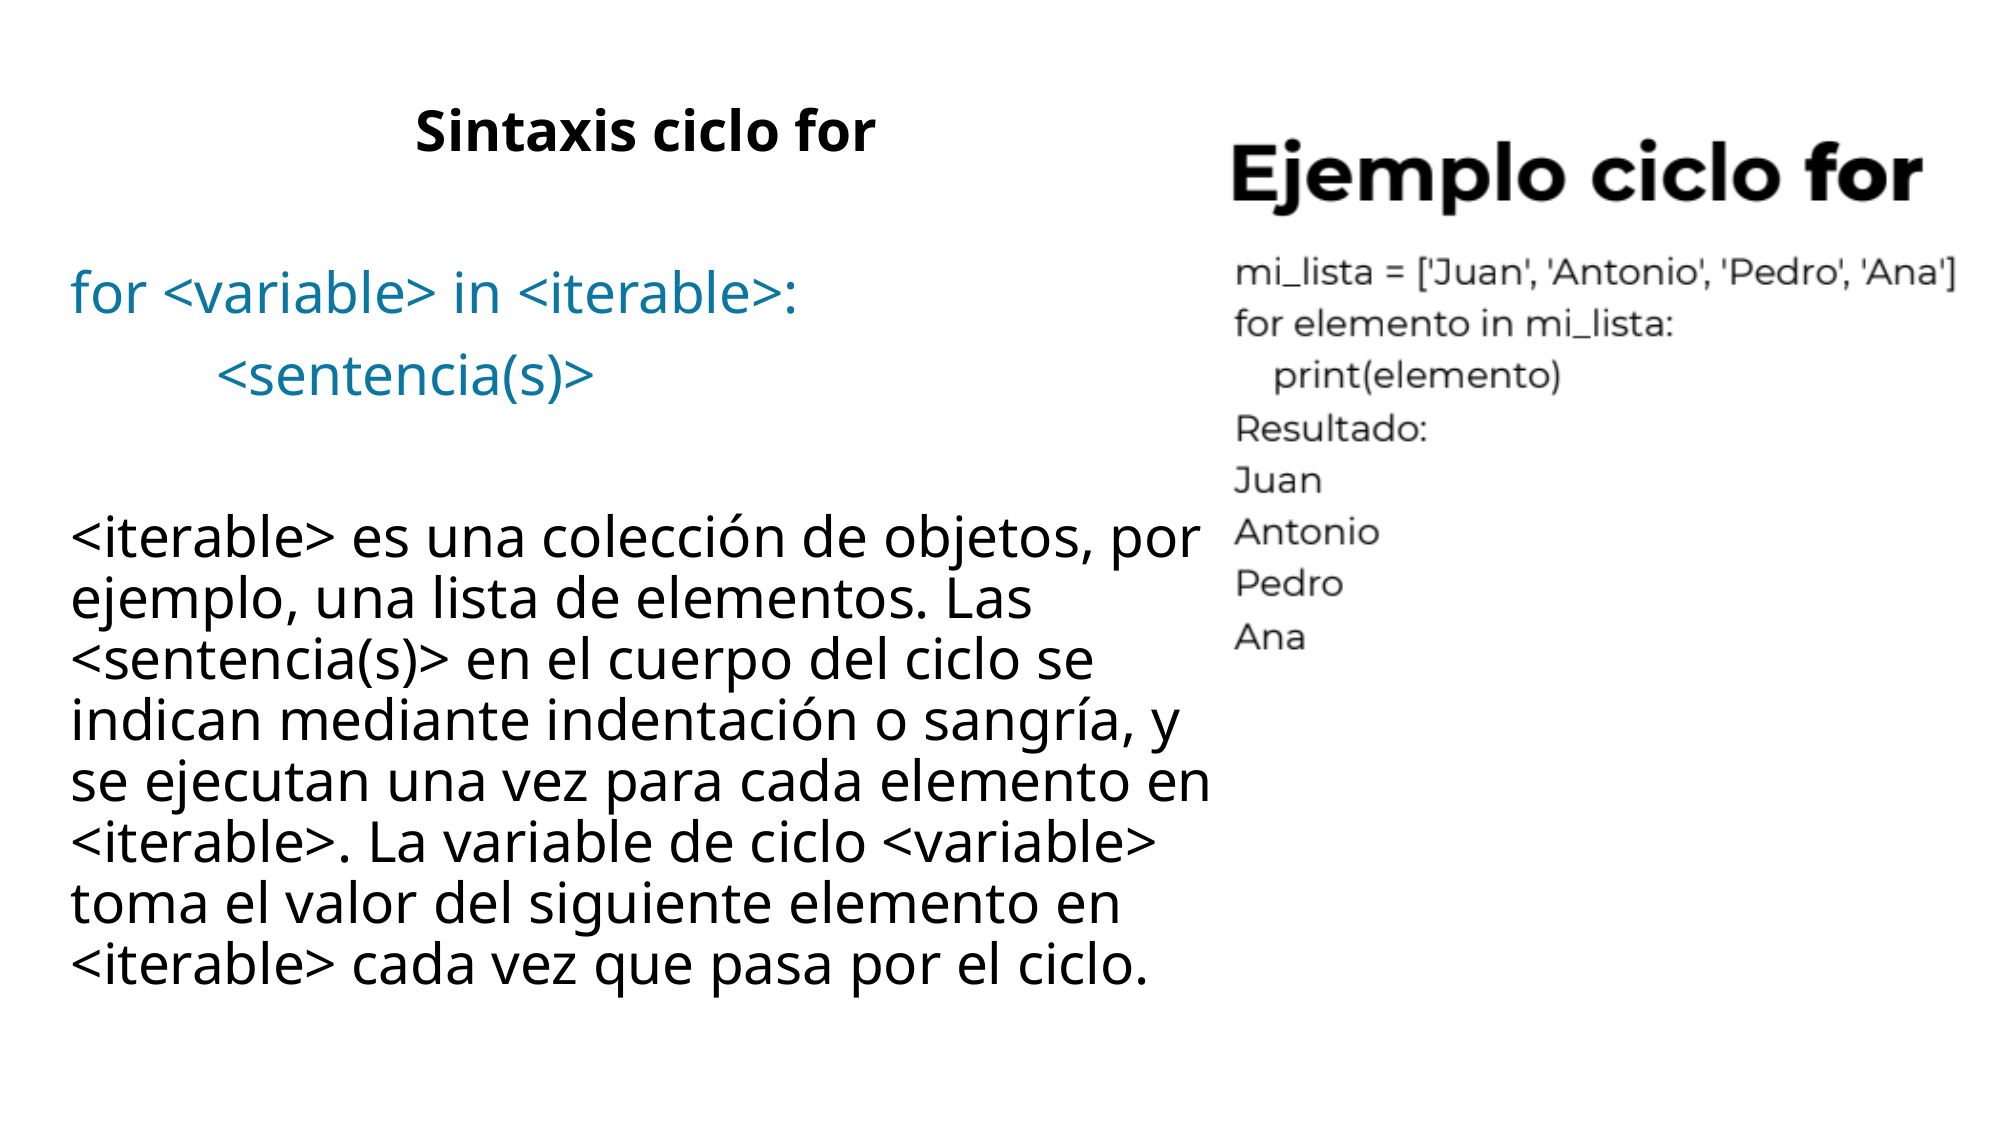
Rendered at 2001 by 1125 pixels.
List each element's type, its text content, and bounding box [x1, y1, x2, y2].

list Sintaxis ciclo for for <variable> in <iterable>: <sentencia(s)> <iterable> es una colección de objetos, por ejemplo, una lista de elementos. Las <sentencia(s)> en el cuerpo del ciclo se indican mediante indentación o sangría, y se ejecutan una vez para cada elemento en <iterable>. La variable de ciclo <variable> toma el valor del siguiente elemento en <iterable> cada vez que pasa por el ciclo. [55, 95, 1238, 1075]
picture [1212, 113, 1975, 689]
